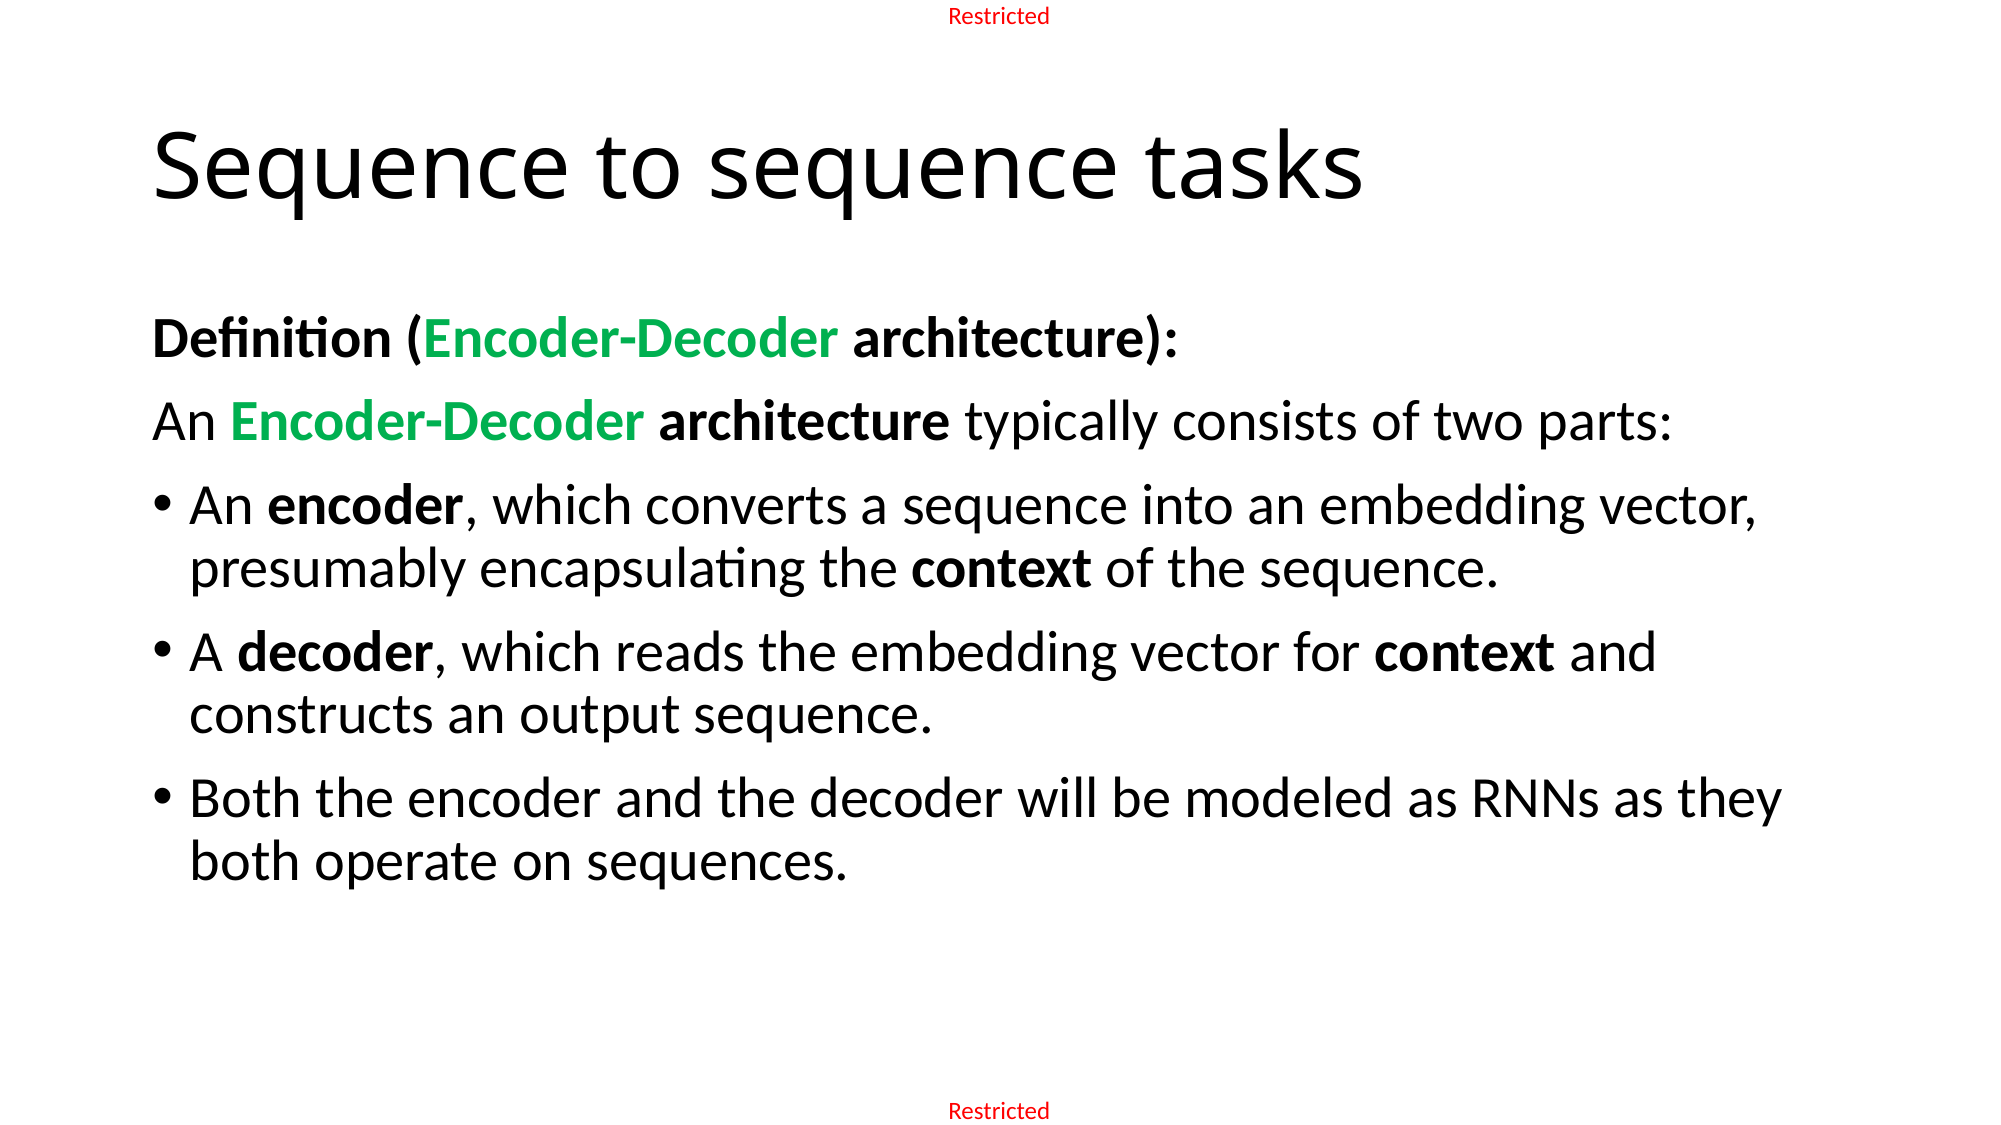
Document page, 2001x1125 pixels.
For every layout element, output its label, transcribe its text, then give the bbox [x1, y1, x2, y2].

title Sequence to sequence tasks [137, 59, 1863, 278]
list Definition (Encoder-Decoder architecture): An Encoder-Decoder architecture typically consists of two parts: An encoder, which converts a sequence into an embedding vector, presumably encapsulating the context of the sequence. A decoder, which reads the embedding vector for context and constructs an output sequence. Both the encoder and the decoder will be modeled as RNNs as they both operate on sequences. [137, 299, 1863, 1014]
